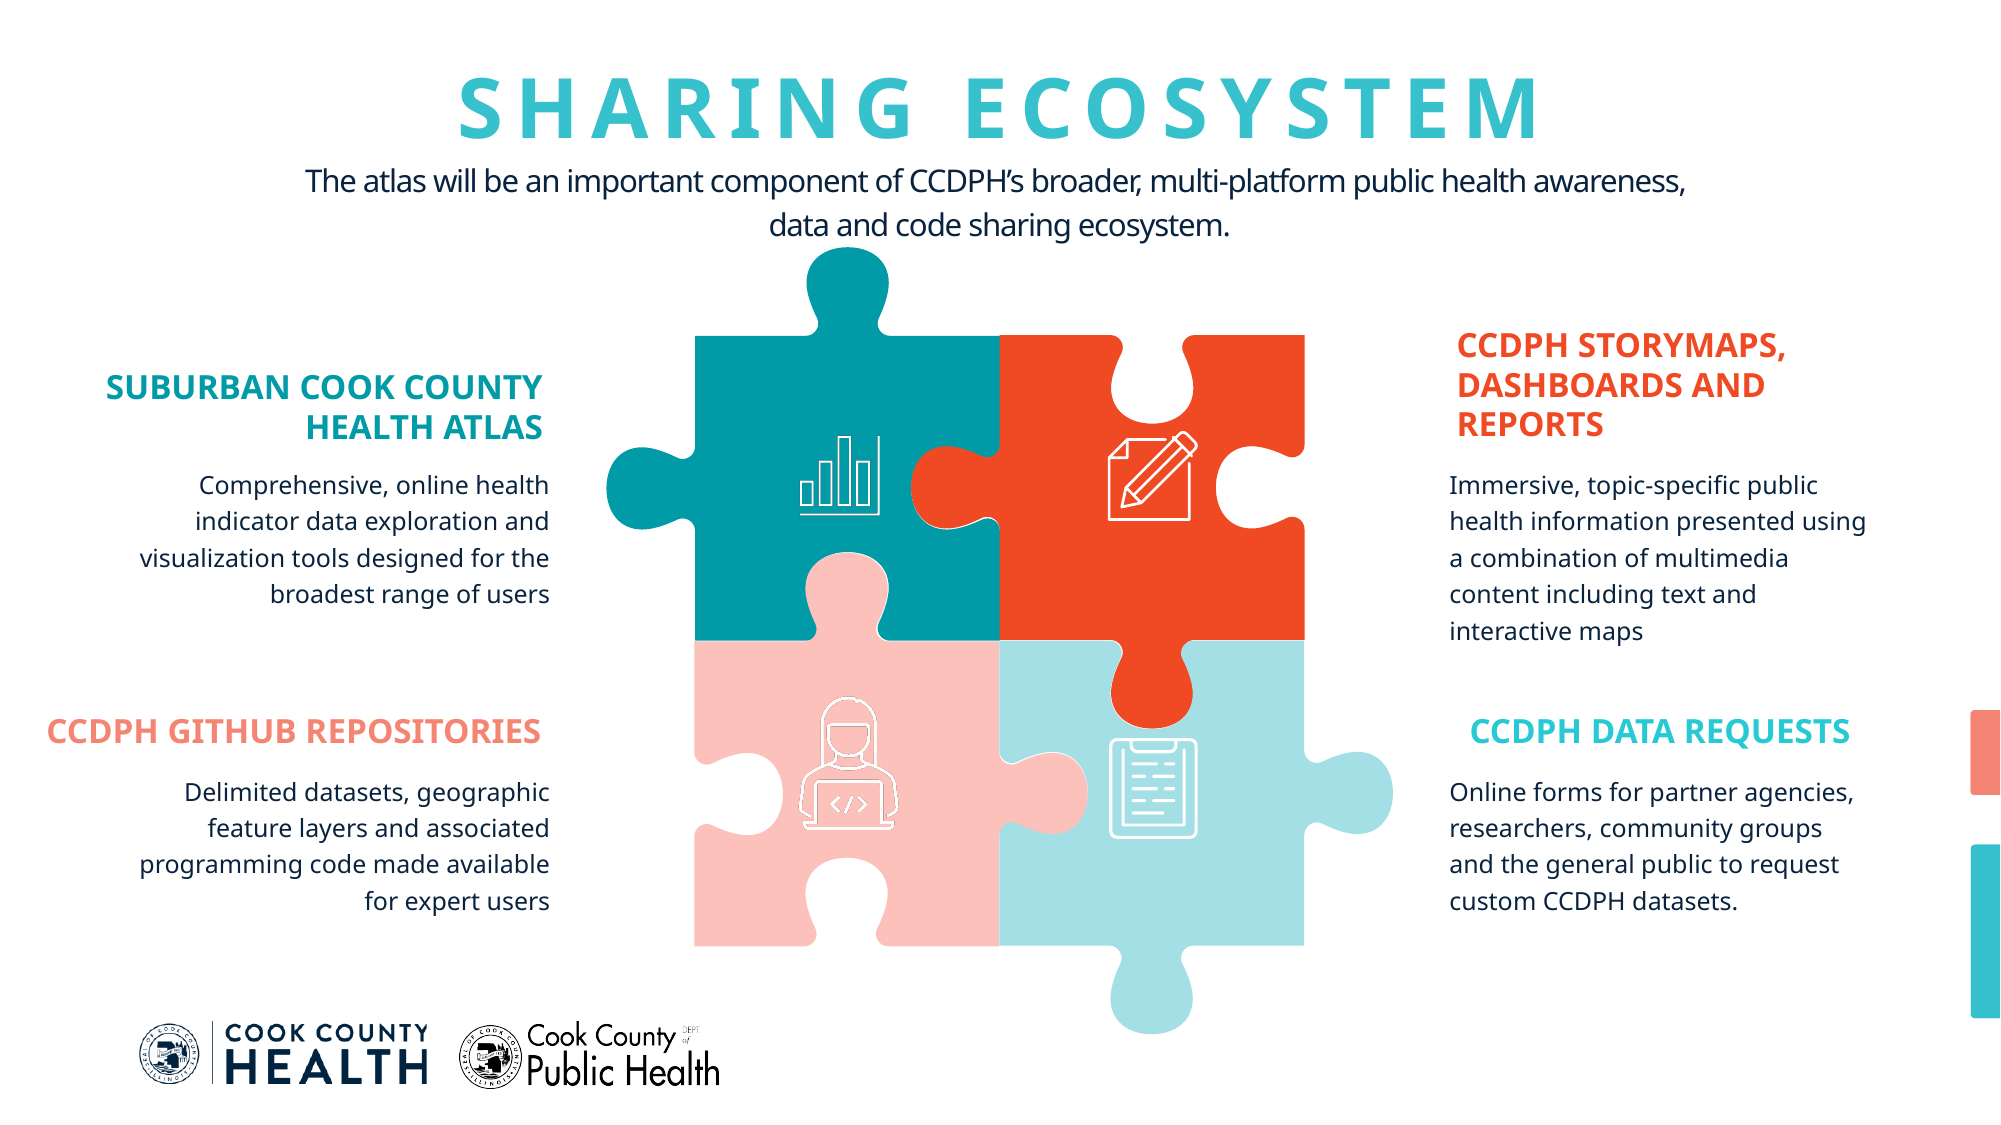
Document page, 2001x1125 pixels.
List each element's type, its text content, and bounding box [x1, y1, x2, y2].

text_box The atlas will be an important component of CCDPH’s broader, multi-platform public health awareness, data and code sharing ecosystem. [0, 147, 2000, 250]
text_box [29, 314, 1879, 1035]
picture [1777, 648, 2001, 1079]
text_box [83, 247, 1000, 314]
text_box CCDPH PUBLIC HEALTH DATA SHARING ECOSYSTEM [0, 0, 2000, 147]
